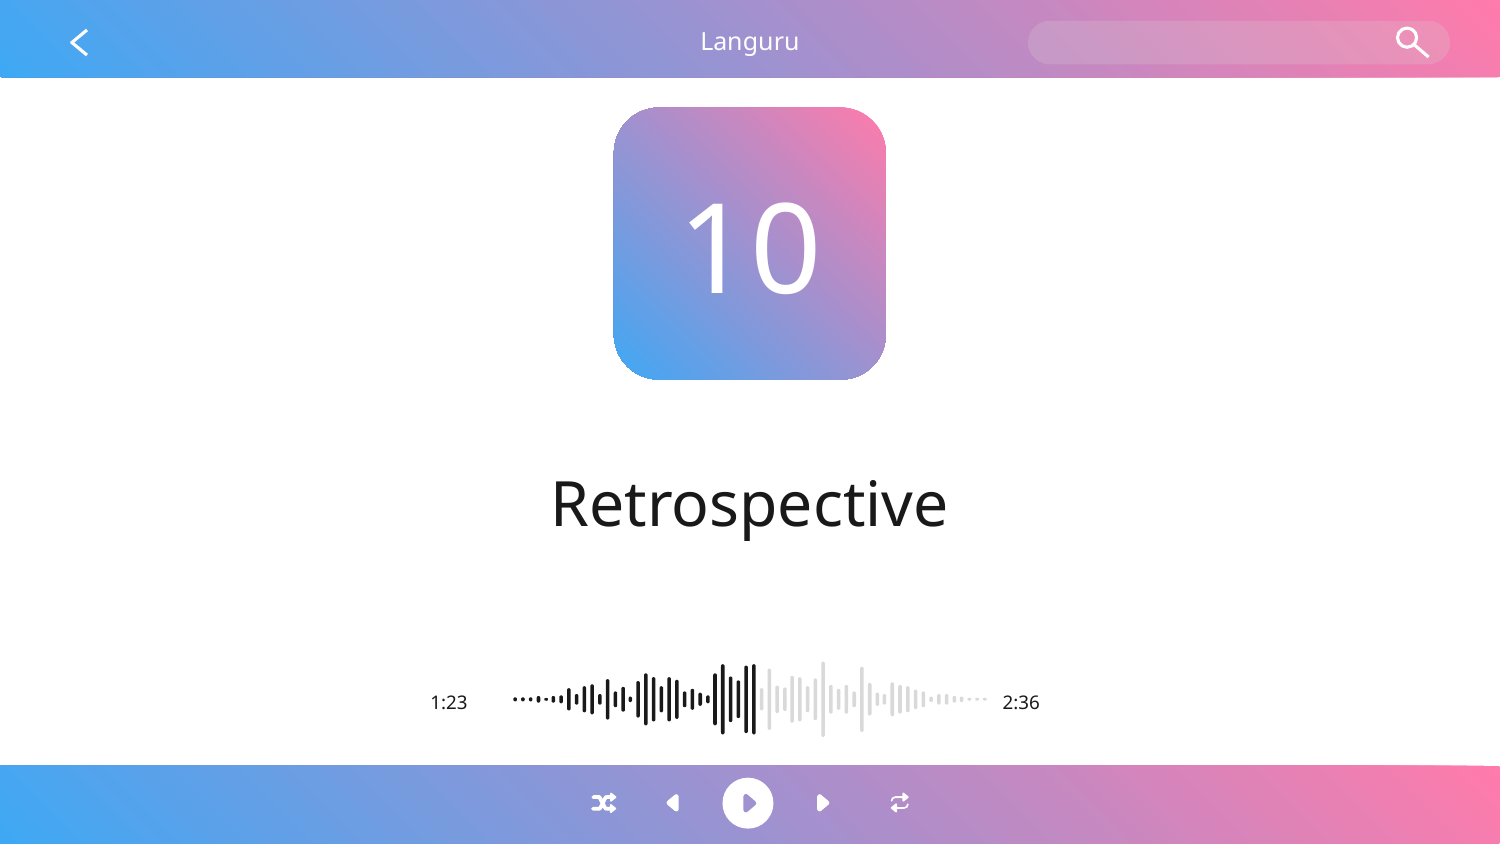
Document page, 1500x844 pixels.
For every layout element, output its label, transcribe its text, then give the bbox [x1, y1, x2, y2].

text_box Languru [615, 10, 885, 66]
text_box [613, 313, 886, 380]
title 10 [599, 174, 901, 313]
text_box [513, 661, 987, 738]
subtitle 2:36 [990, 671, 1072, 741]
subtitle 1:23 [415, 671, 500, 741]
text_box [613, 107, 886, 174]
title Retrospective [113, 432, 1387, 571]
